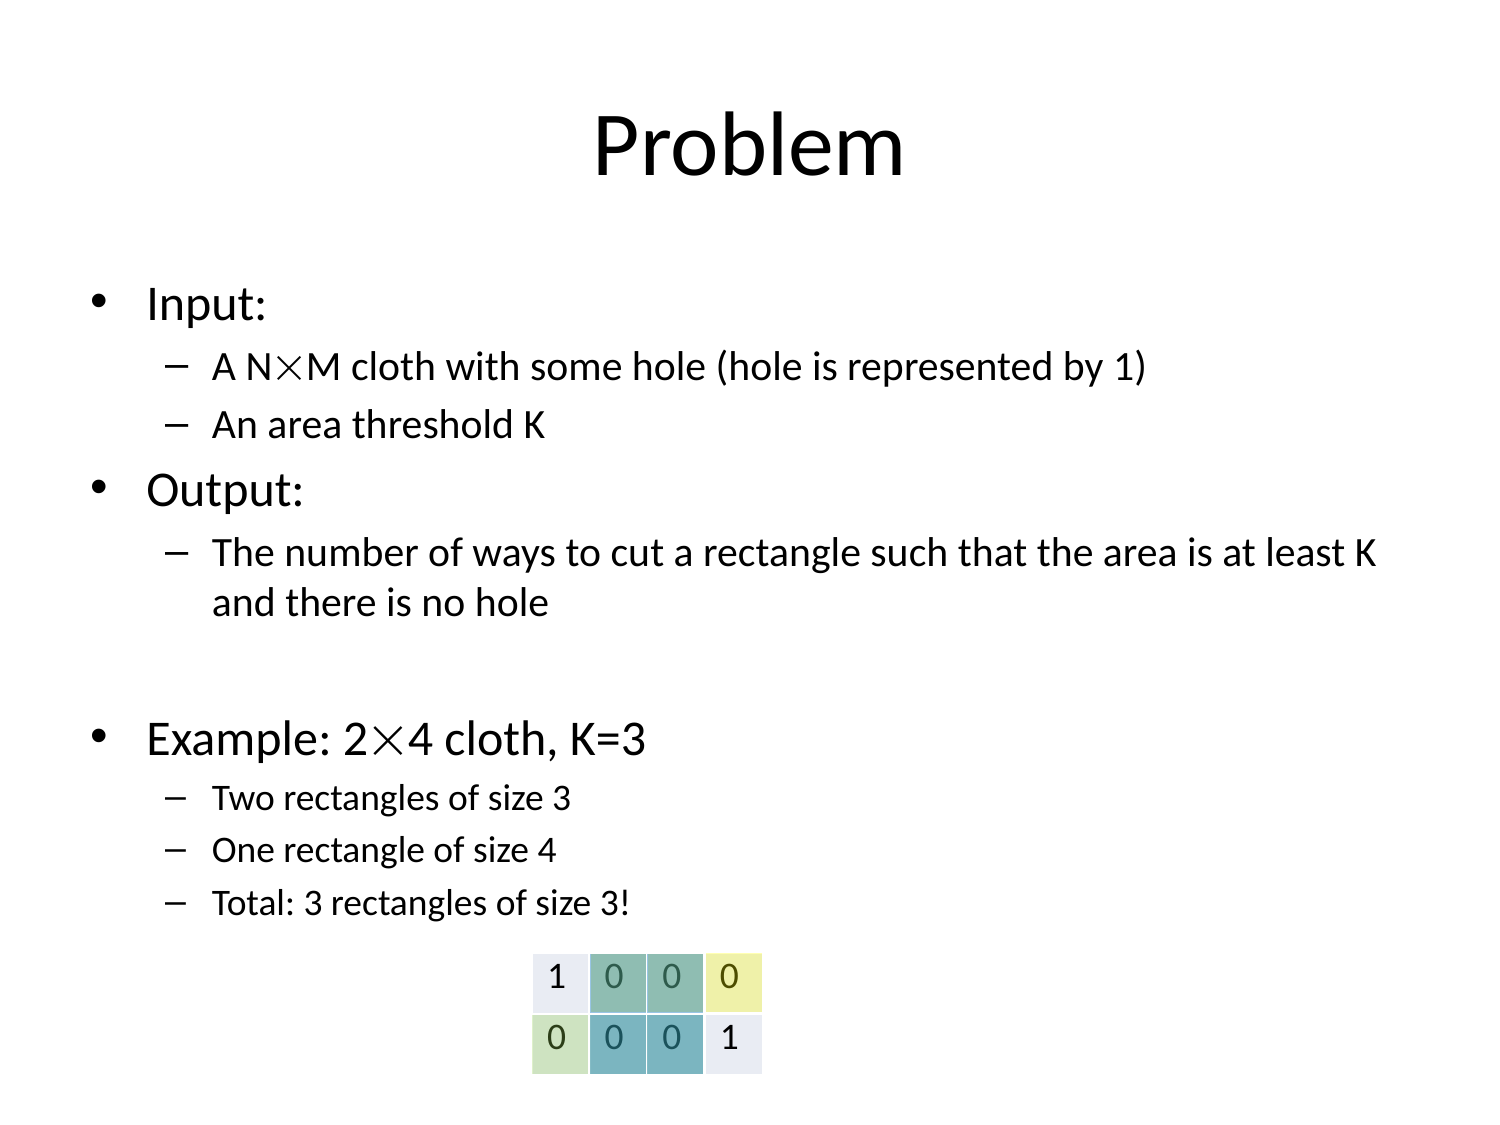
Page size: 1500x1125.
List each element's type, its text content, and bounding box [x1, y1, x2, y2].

table_cell [647, 1015, 703, 1074]
table_header [590, 954, 646, 1013]
table_header 1 [533, 954, 588, 1013]
table_header [647, 954, 703, 1013]
table_header [706, 953, 762, 1012]
title Problem [75, 45, 1425, 233]
table_cell 1 [706, 1015, 762, 1074]
list Input: A NM cloth with some hole (hole is represented by 1) An area threshold K Output: The number of ways to cut a rectangle such that the area is at least K and there is no hole Example: 24 cloth, K=3 Two rectangles of size 3 One rectangle of size 4 Total: 3 rectangles of size 3! [75, 262, 1425, 1005]
table_header [532, 1015, 588, 1074]
table_cell [590, 1015, 646, 1074]
